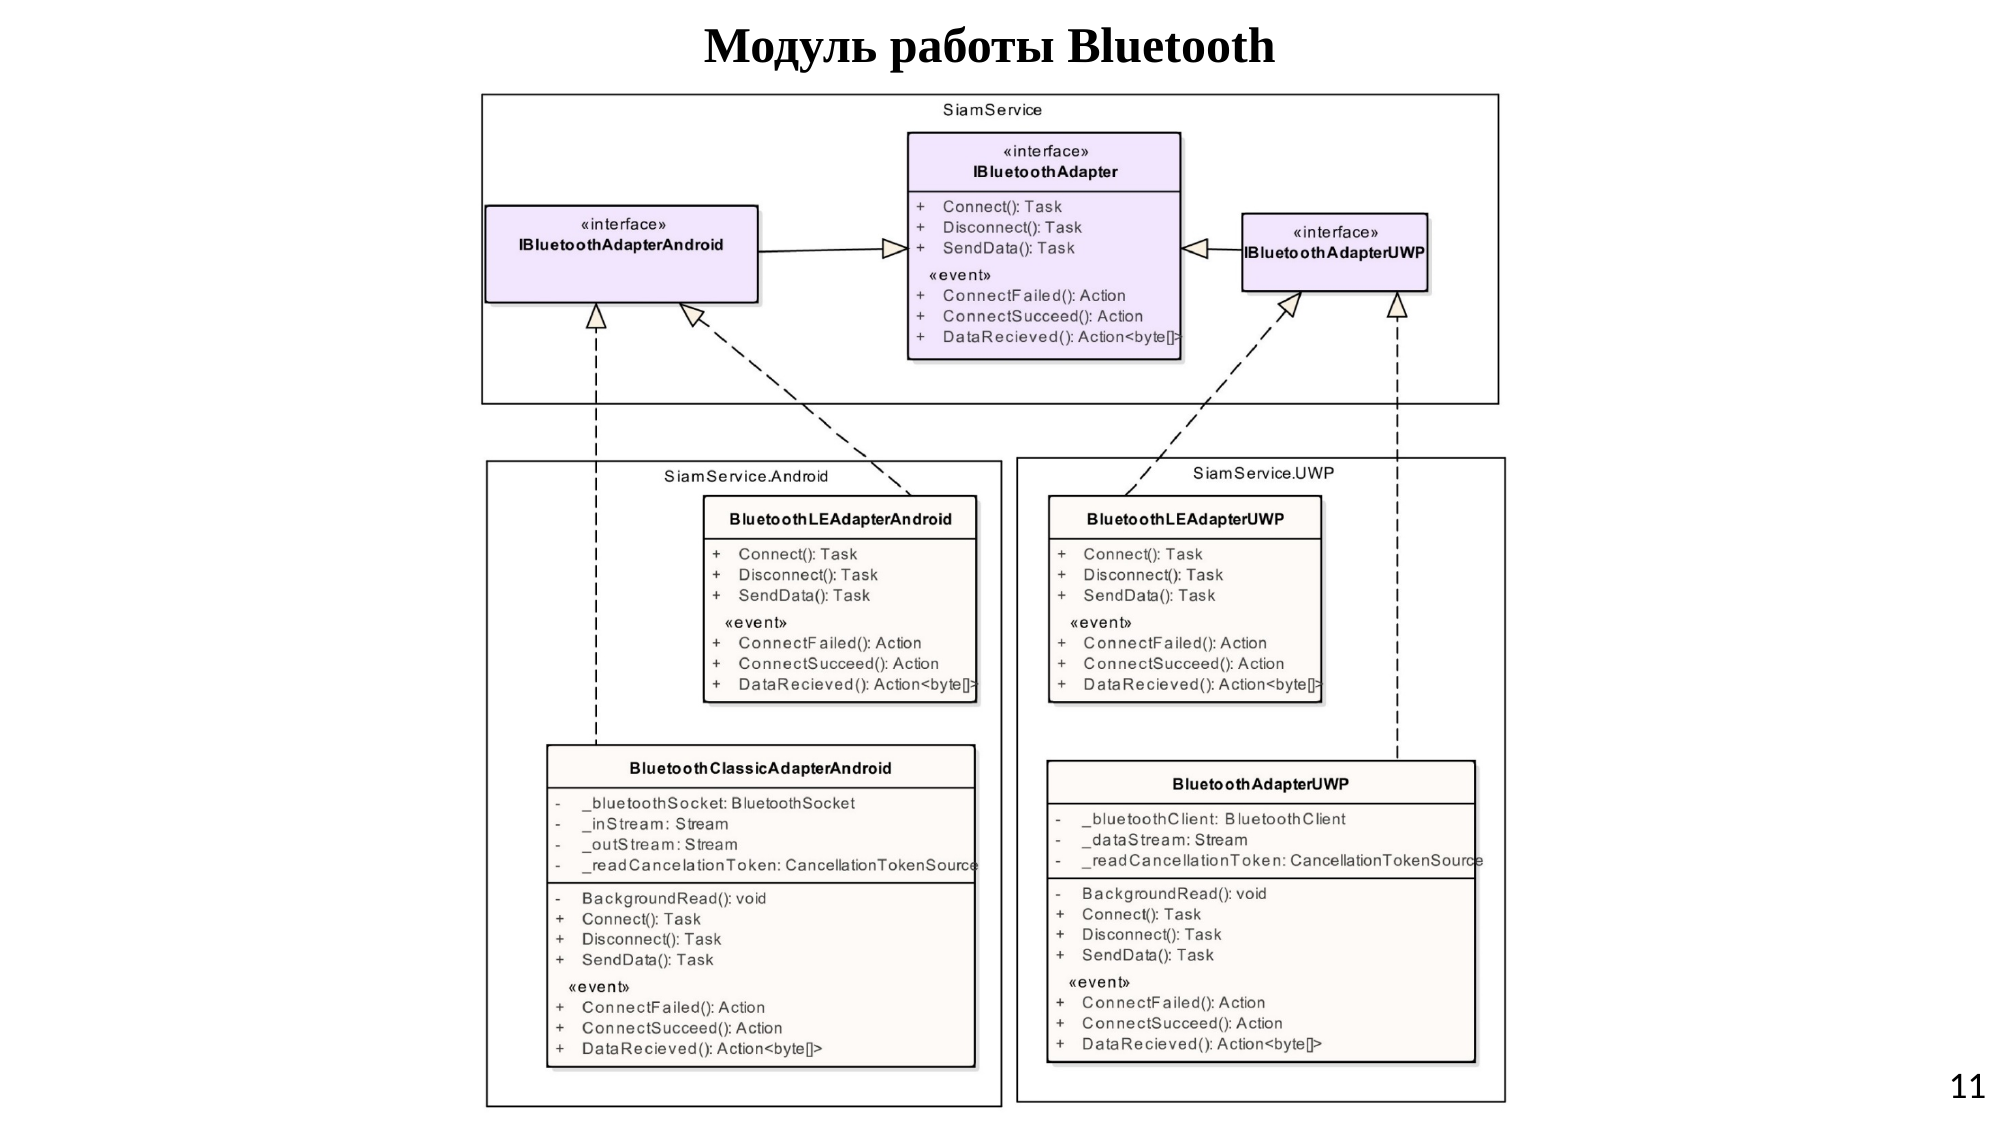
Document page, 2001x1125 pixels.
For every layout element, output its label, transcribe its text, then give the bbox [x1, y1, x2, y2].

text_box 11 [1933, 1054, 2000, 1114]
text_box Модуль работы Bluetooth [689, 4, 1304, 80]
picture [474, 80, 1519, 1125]
